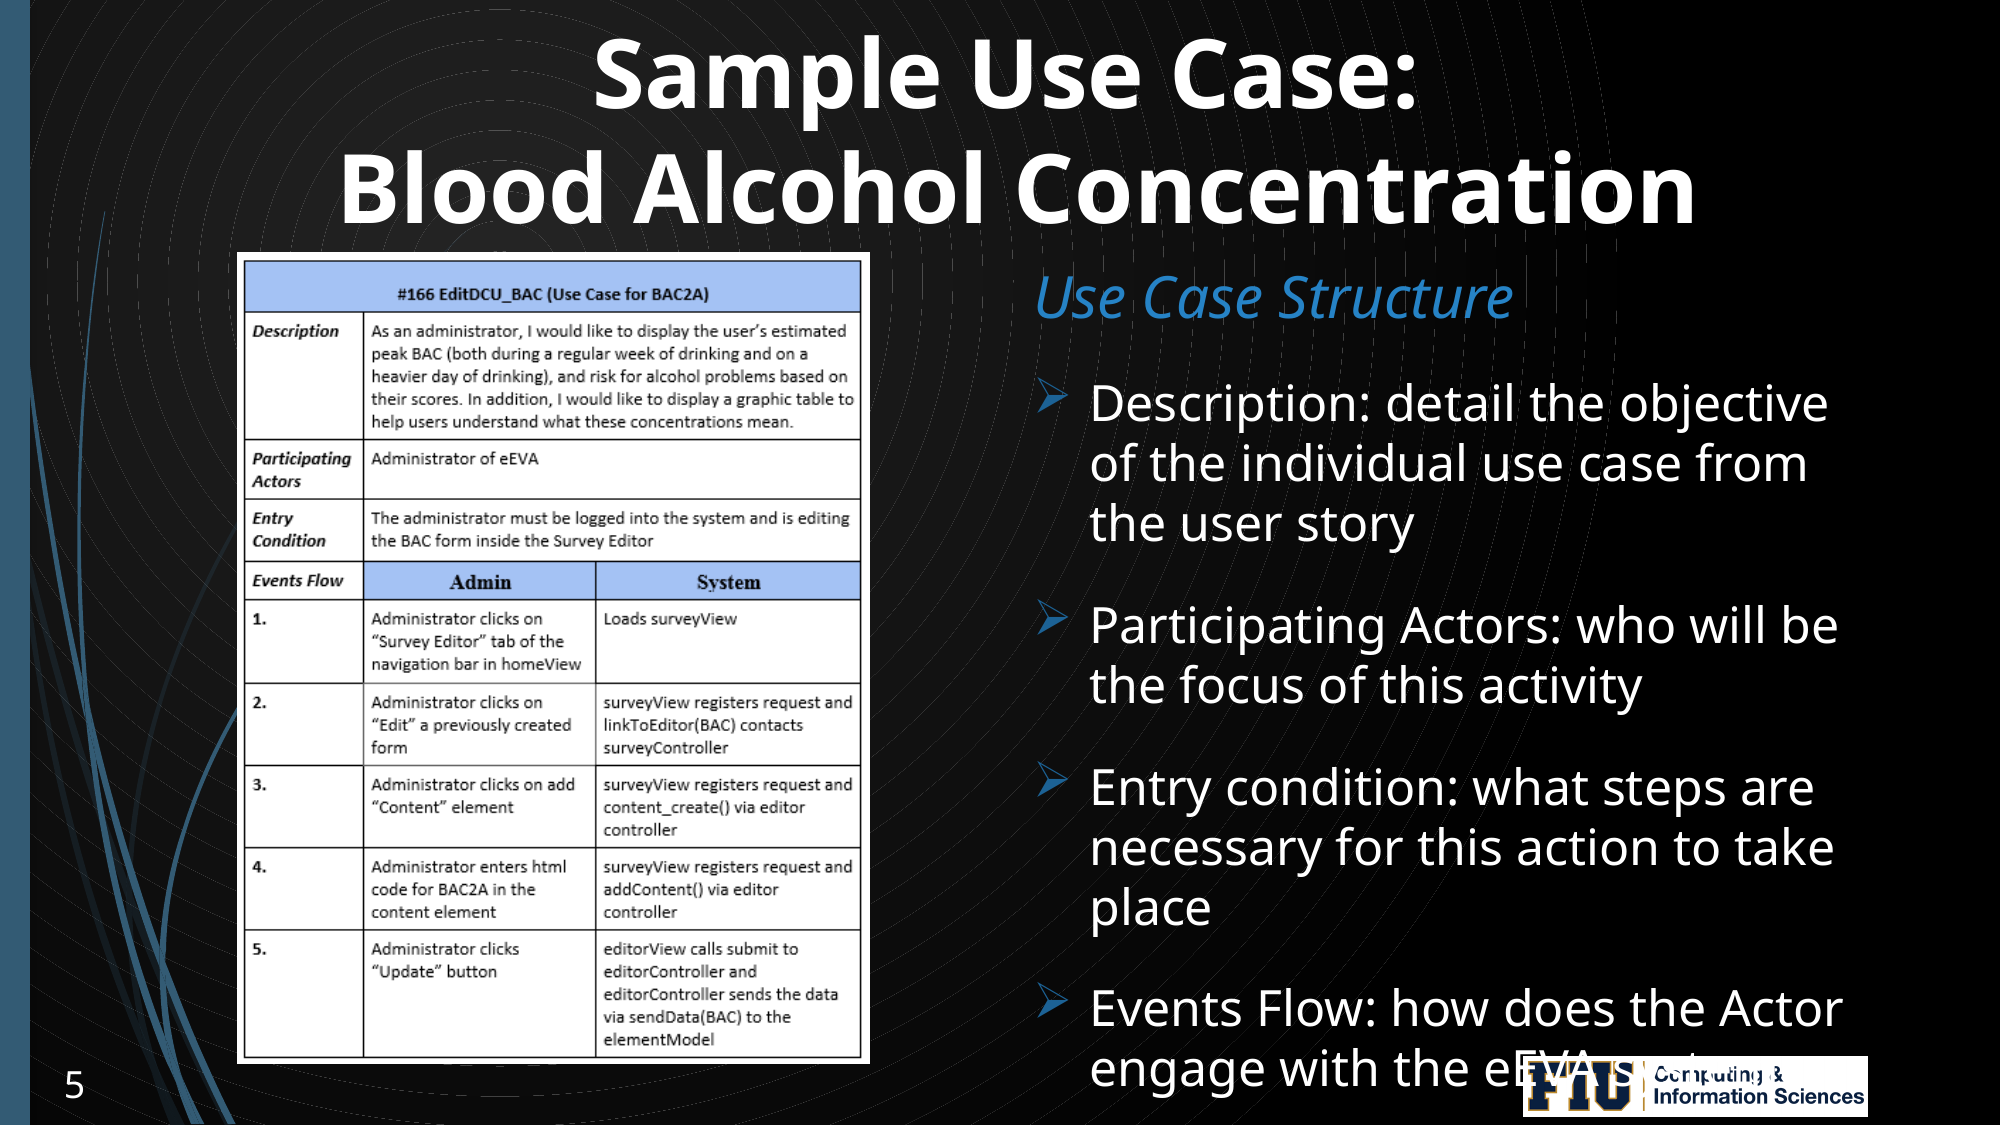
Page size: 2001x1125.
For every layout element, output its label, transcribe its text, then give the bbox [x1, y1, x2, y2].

picture [1522, 1056, 1868, 1118]
text_box Sample Use Case: Blood Alcohol Concentration [10, 5, 2000, 250]
slide_number 5 [48, 1054, 141, 1114]
text_box Use Case Structure Description: detail the objective of the individual use case from the user story Participating Actors: who will be the focus of this activity Entry condition: what steps are necessary for this action to take place Events Flow: how does the Actor engage with the eEVA system [1018, 252, 1894, 1105]
picture [236, 252, 870, 1064]
